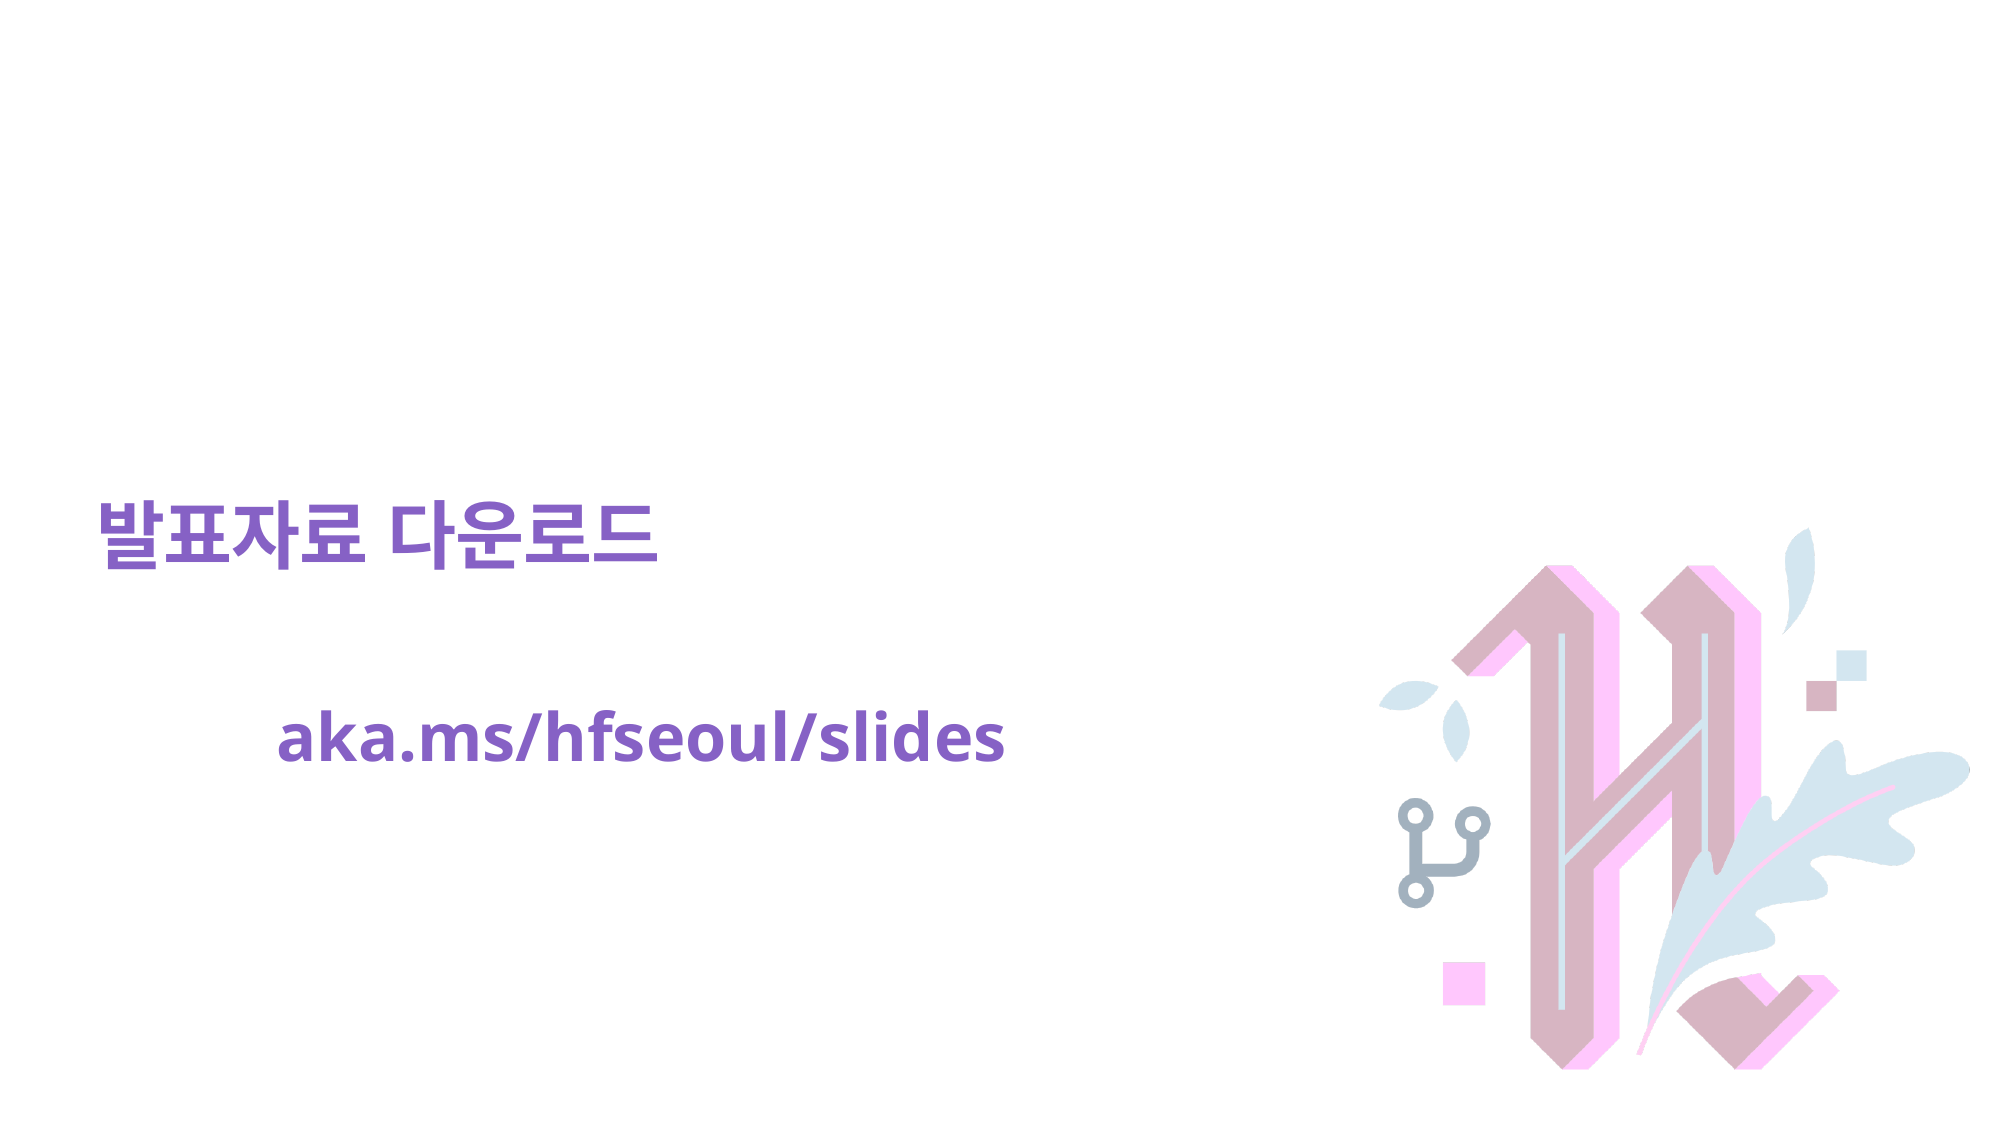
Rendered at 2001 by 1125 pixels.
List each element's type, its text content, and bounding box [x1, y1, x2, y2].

title 발표자료 다운로드 [96, 498, 1000, 580]
text_box aka.ms/hfseoul/slides [276, 694, 1147, 775]
